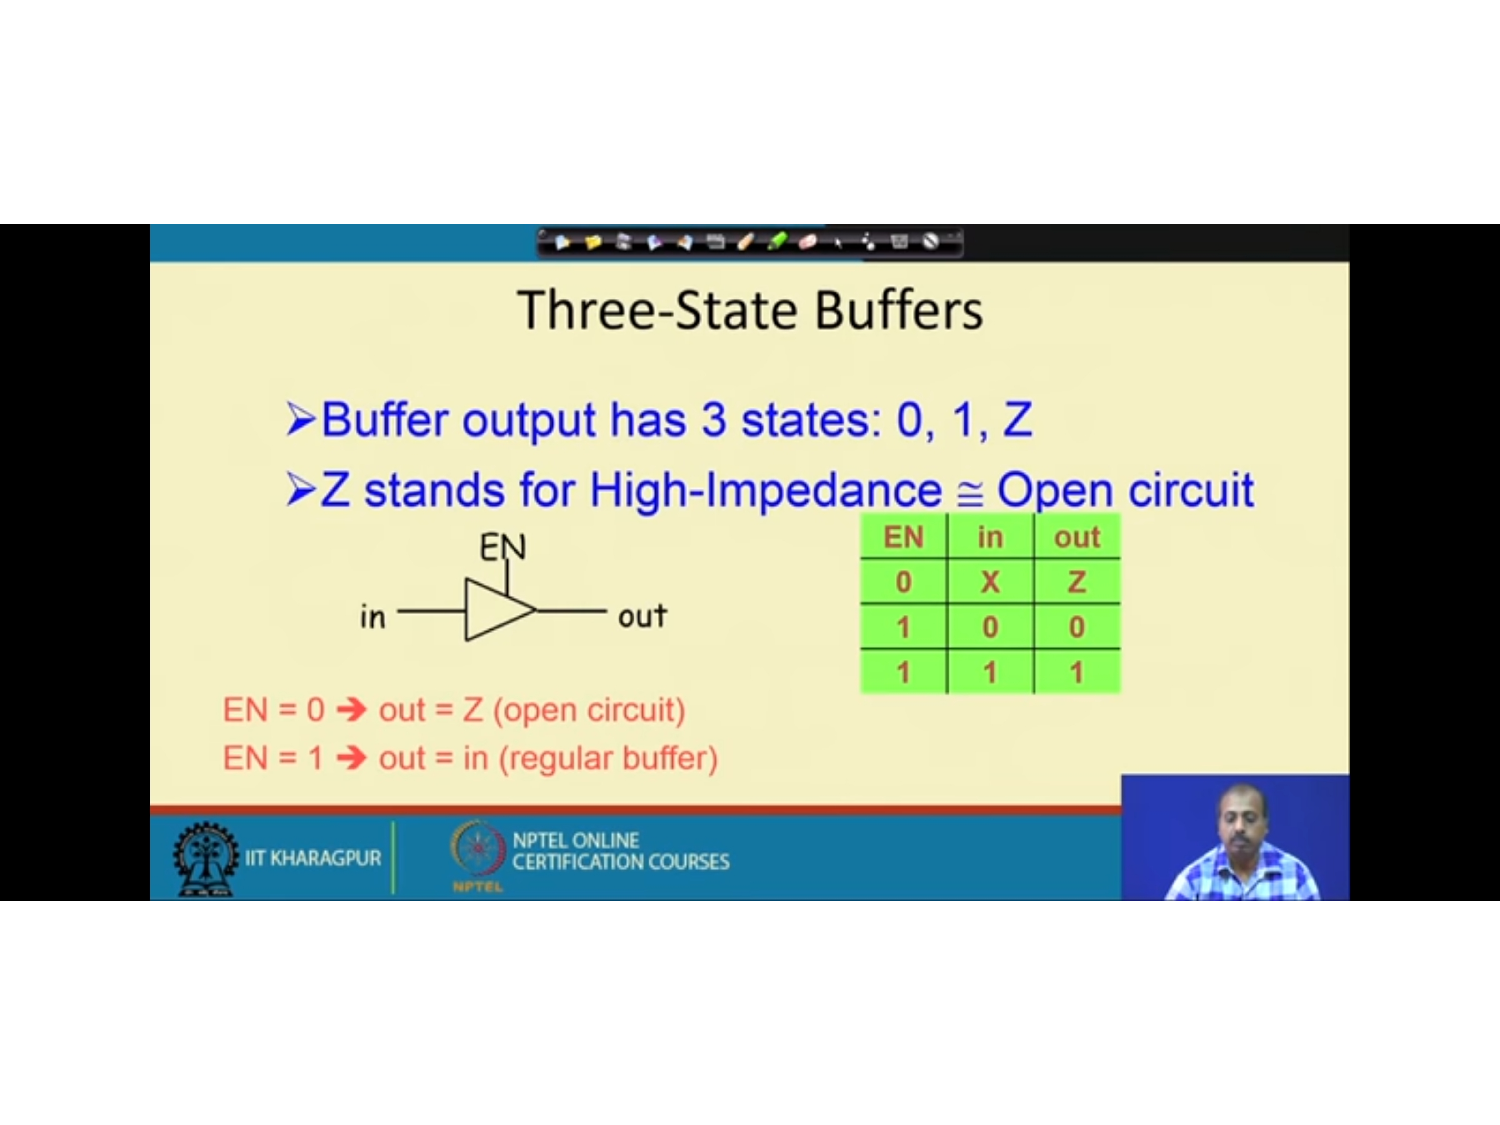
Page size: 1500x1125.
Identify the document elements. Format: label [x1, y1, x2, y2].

picture [0, 224, 1500, 901]
